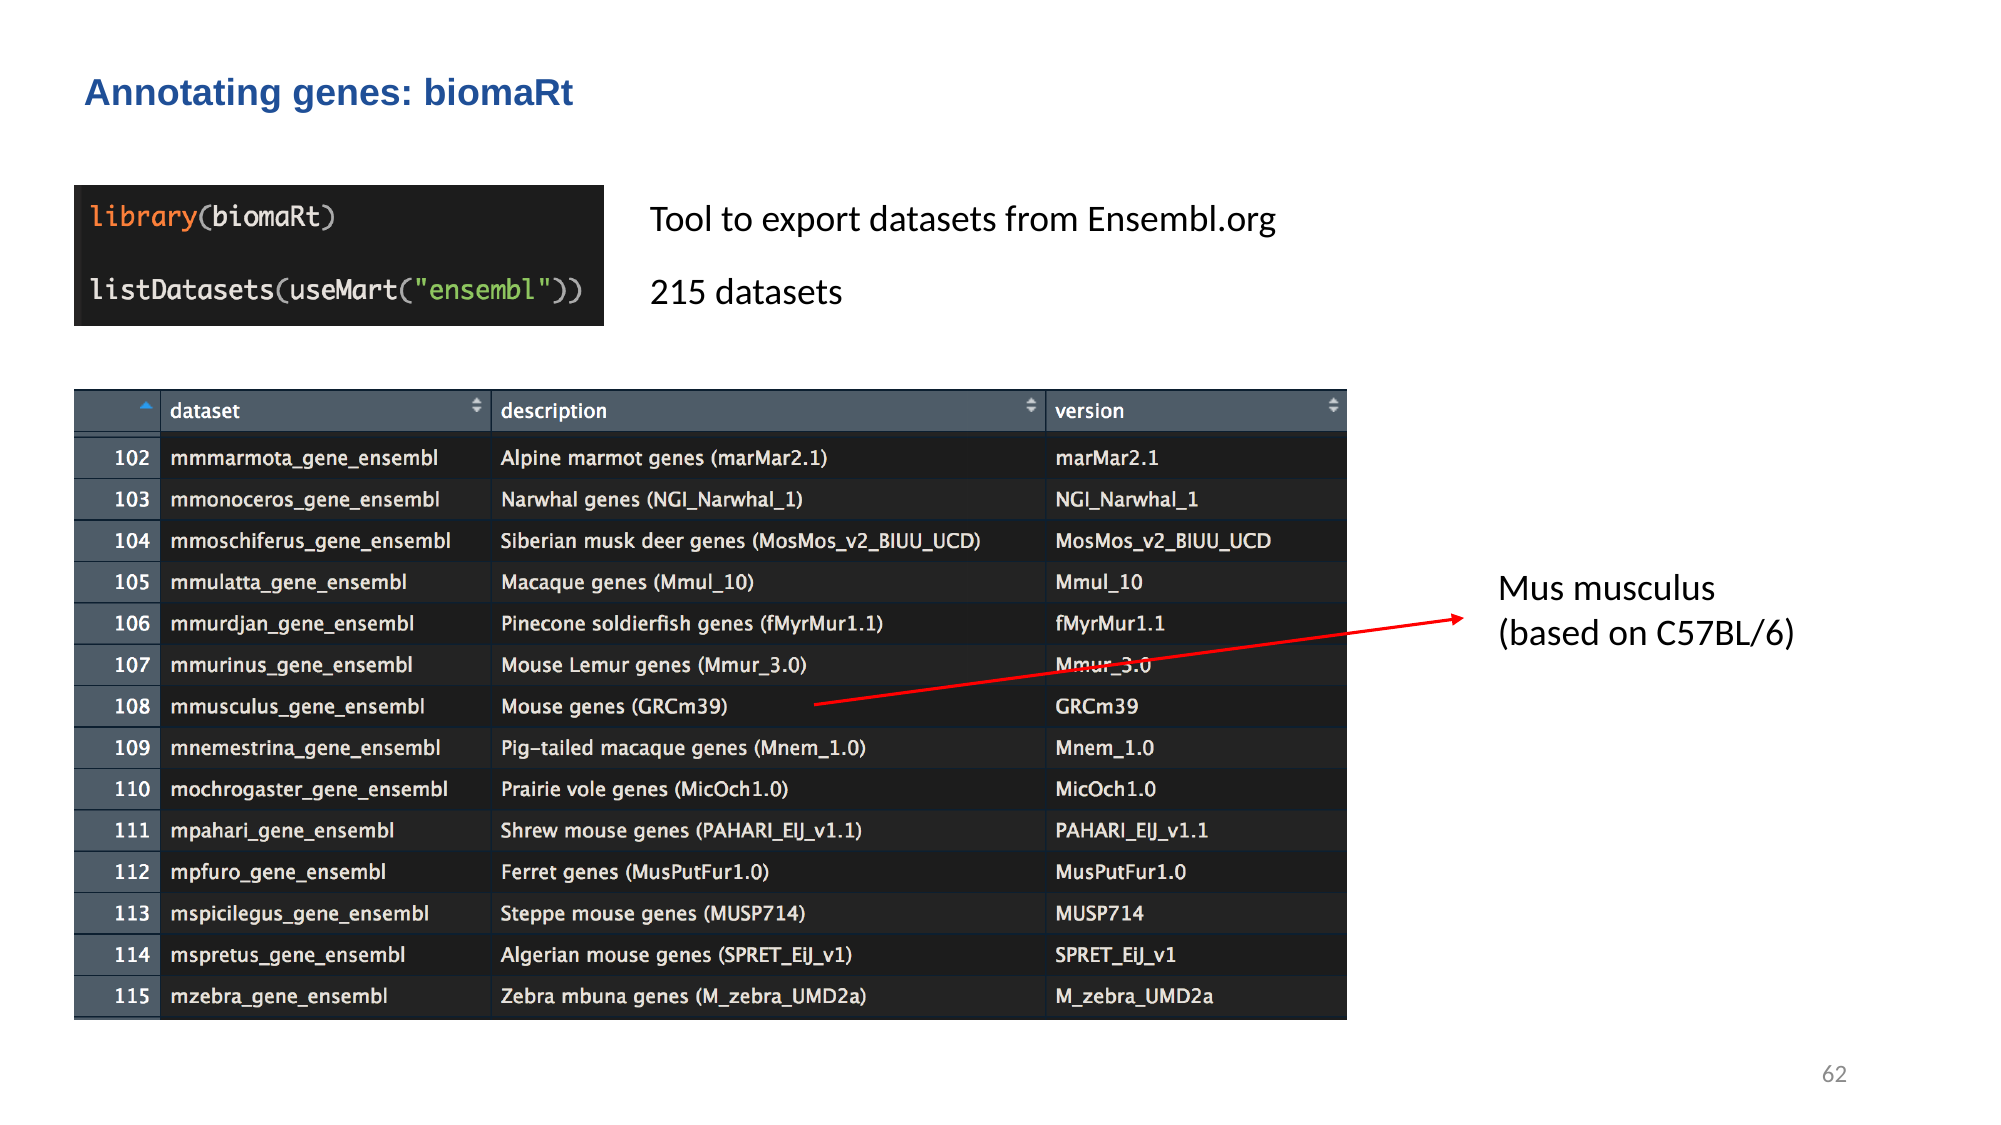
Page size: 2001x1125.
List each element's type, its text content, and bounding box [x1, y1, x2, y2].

text_box Mus musculus (based on C57BL/6) [1483, 555, 1842, 661]
picture [74, 389, 1347, 1020]
slide_number 62 [1412, 1042, 1863, 1103]
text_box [813, 617, 1465, 705]
text_box 215 datasets [635, 259, 994, 320]
picture [74, 185, 604, 326]
text_box Annotating genes: biomaRt [69, 60, 1559, 121]
text_box Tool to export datasets from Ensembl.org [635, 186, 1693, 246]
